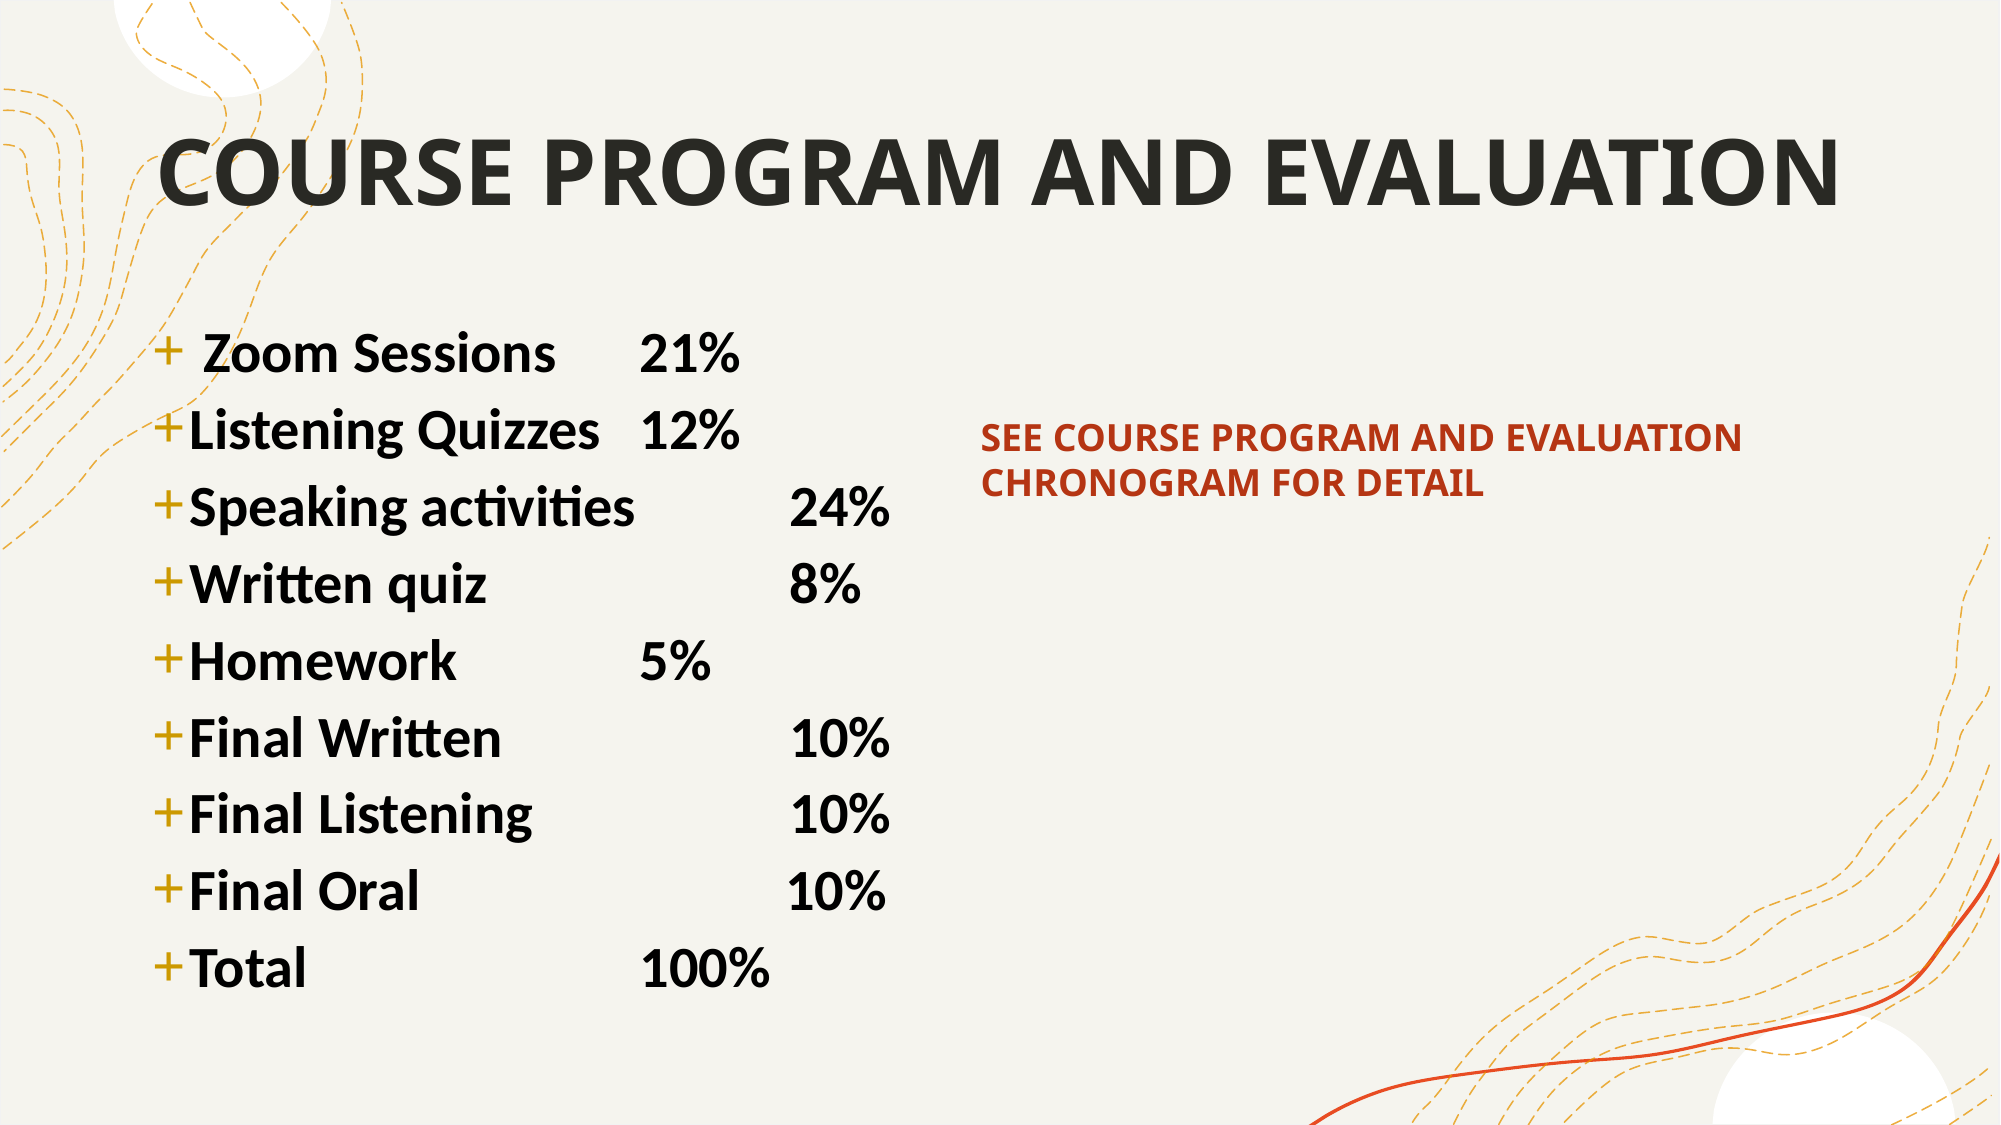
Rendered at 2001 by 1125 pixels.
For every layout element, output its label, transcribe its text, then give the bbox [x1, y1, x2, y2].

text_box SEE COURSE PROGRAM AND EVALUATION CHRONOGRAM FOR DETAIL [965, 406, 1794, 512]
title COURSE PROGRAM AND EVALUATION [137, 59, 1863, 278]
list Zoom Sessions 21% Listening Quizzes 12% Speaking activities 24% Written quiz 8% Homework 5% Final Written 10% Final Listening 10% Final Oral 10% Total 100% [137, 299, 1863, 1014]
